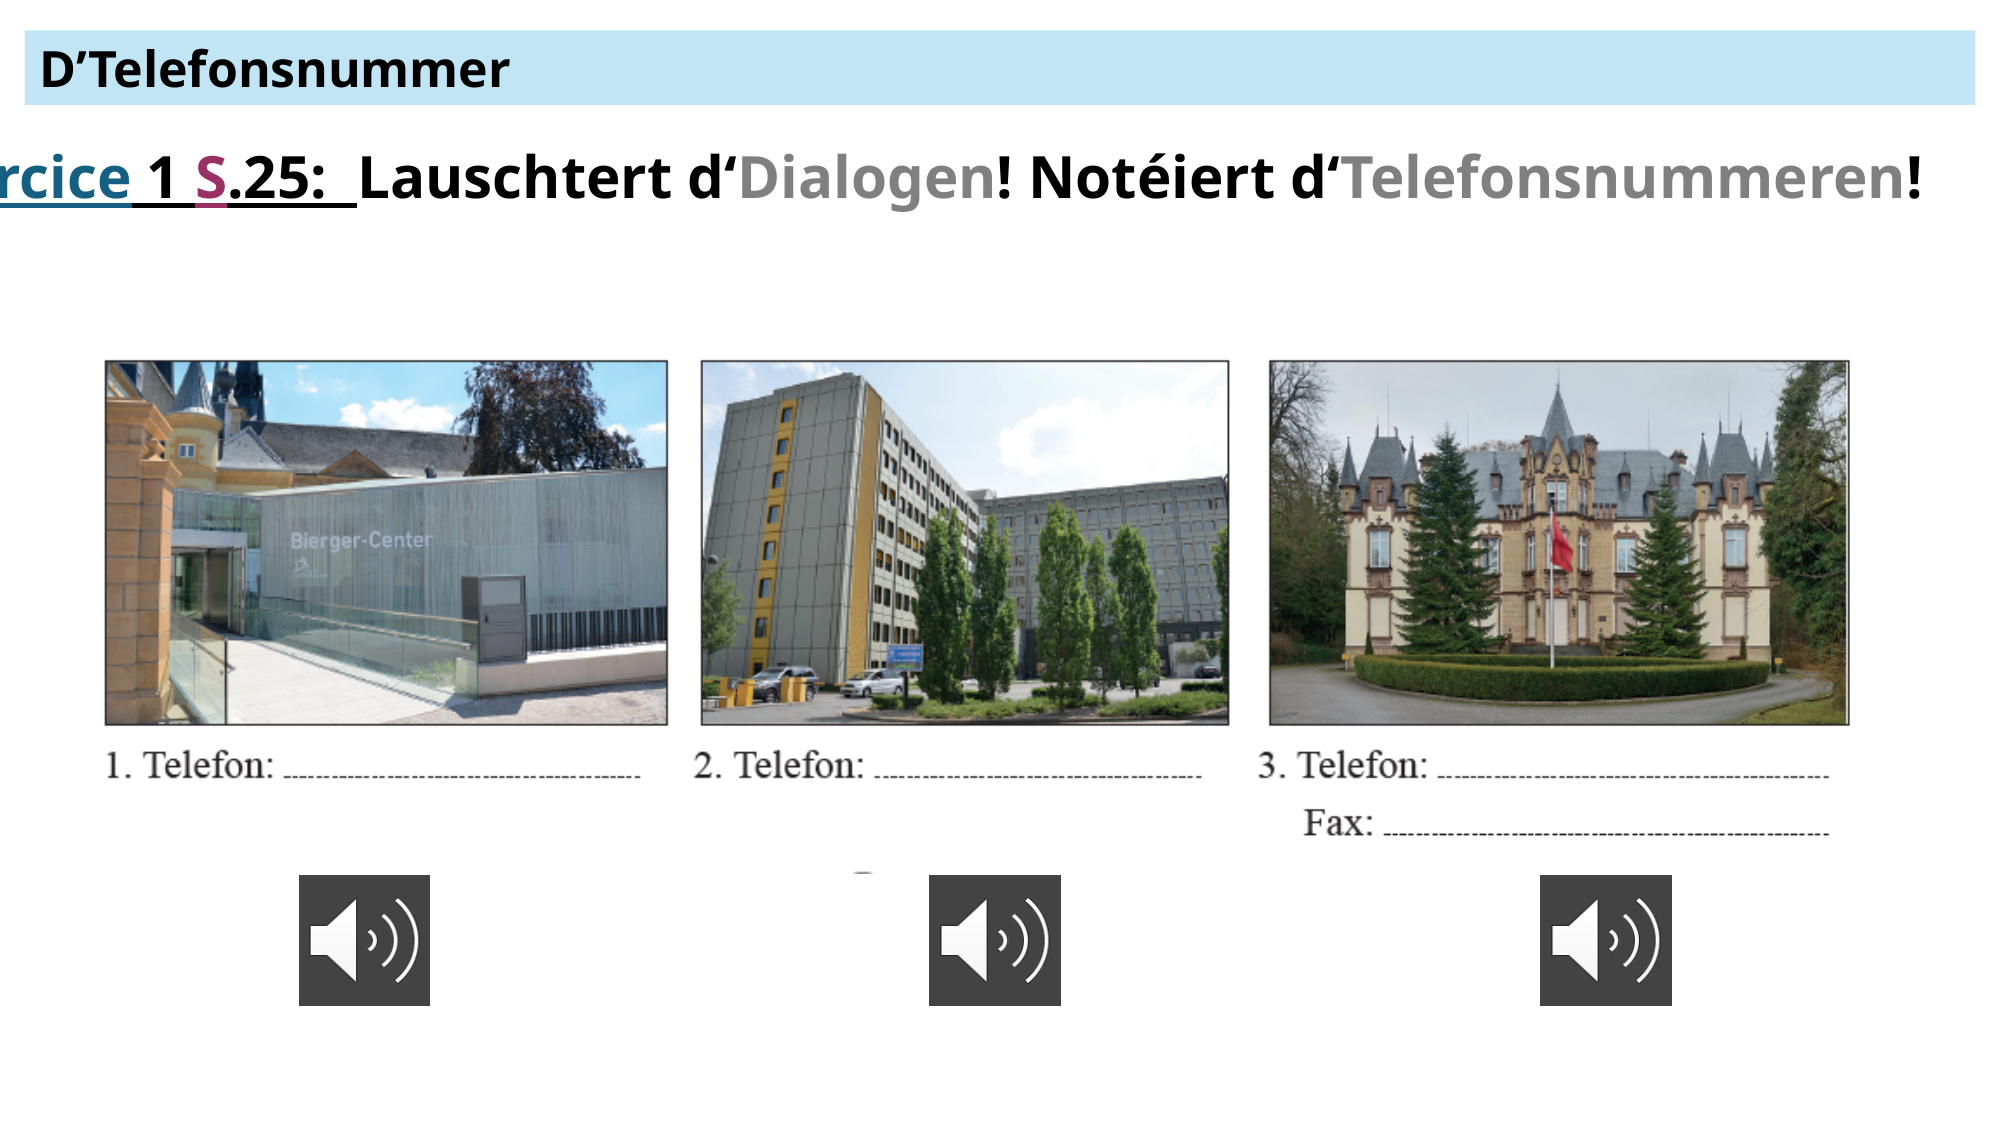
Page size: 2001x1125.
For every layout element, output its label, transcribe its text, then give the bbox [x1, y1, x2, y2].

text_box Exercice 1 S.25: Lauschtert d‘Dialogen! Notéiert d‘Telefonsnummeren! [0, 133, 1939, 218]
text_box D’Telefonsnummer [24, 30, 1976, 106]
picture [66, 331, 1923, 1008]
